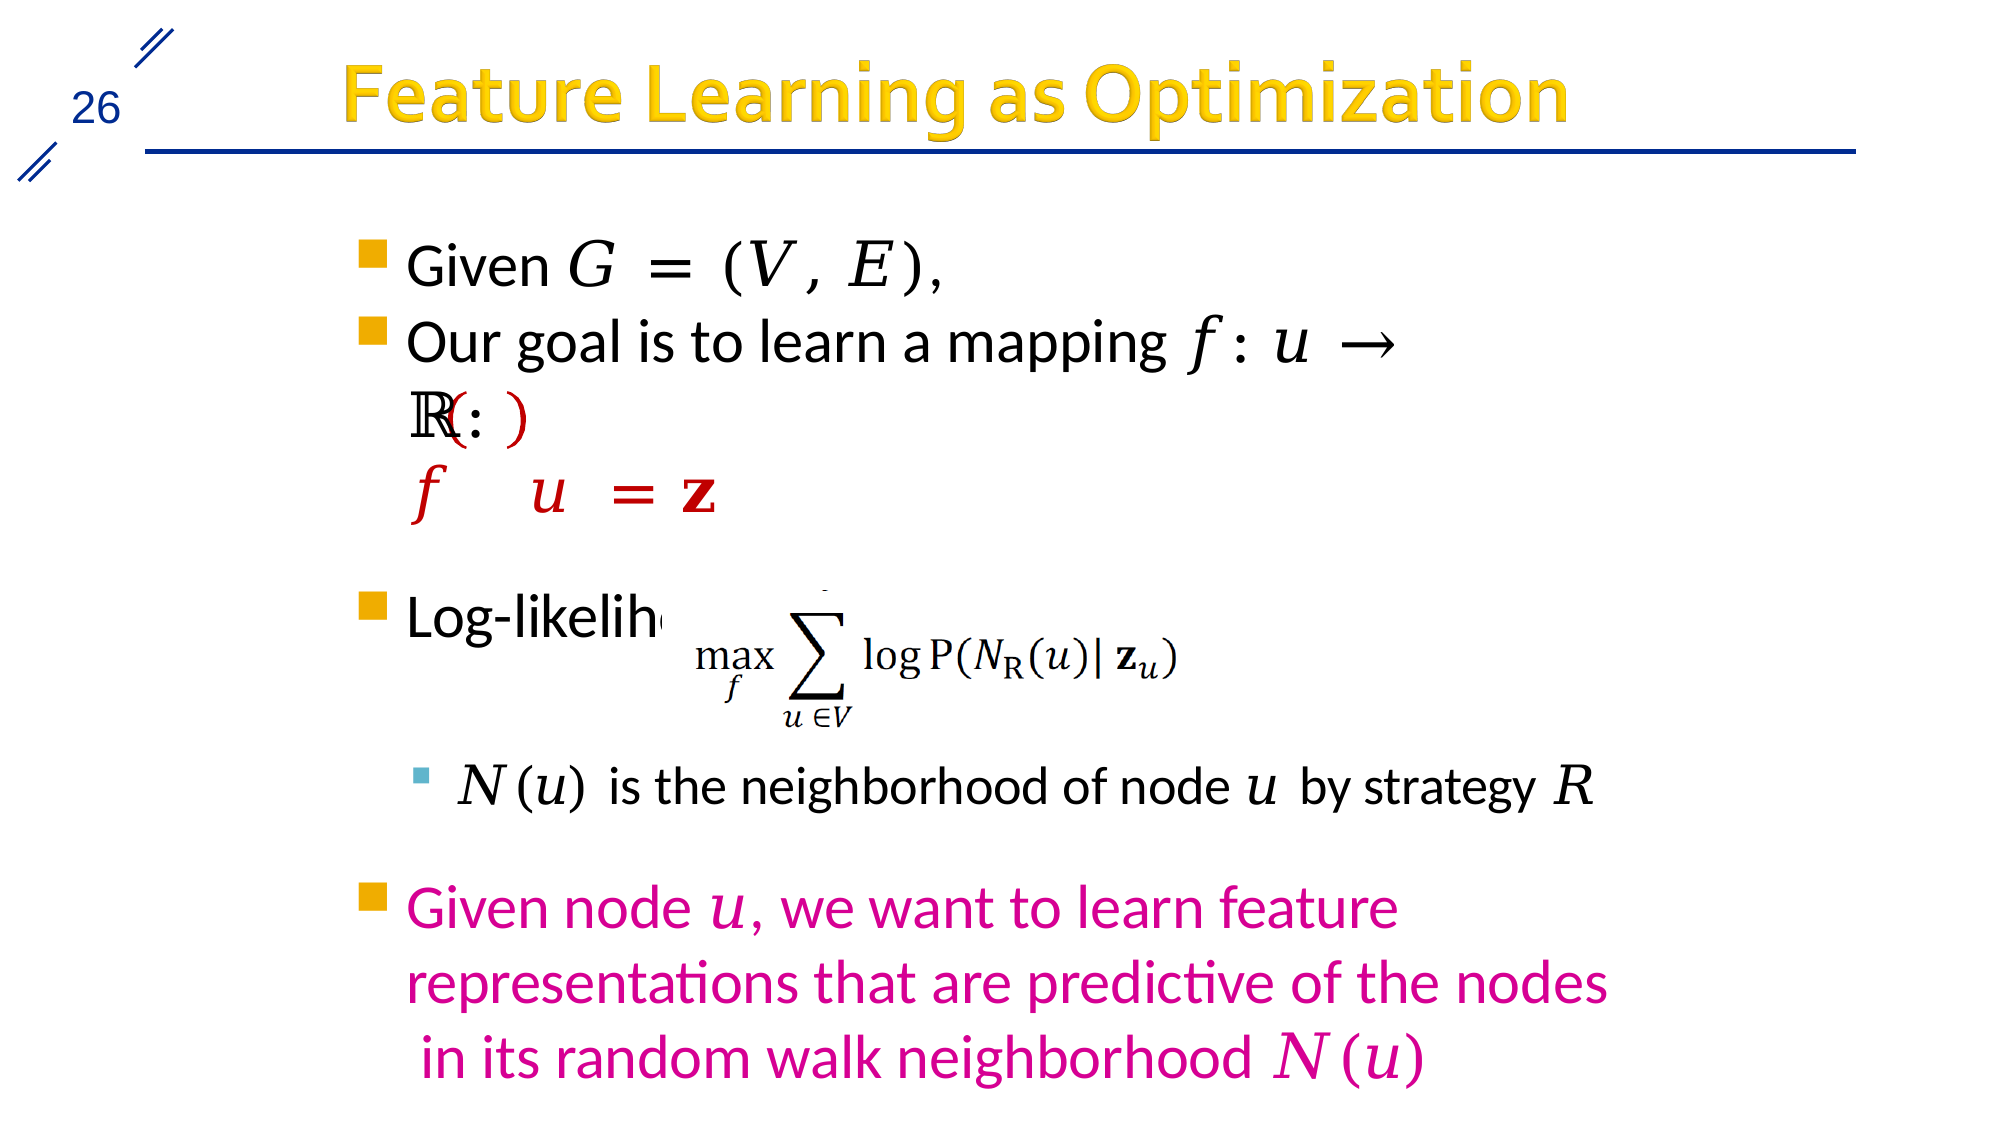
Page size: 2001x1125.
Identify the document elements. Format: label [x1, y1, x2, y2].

picture [345, 59, 1567, 143]
text_box [451, 437, 467, 449]
text_box [506, 391, 527, 449]
text_box [447, 391, 467, 429]
picture [662, 590, 1197, 741]
